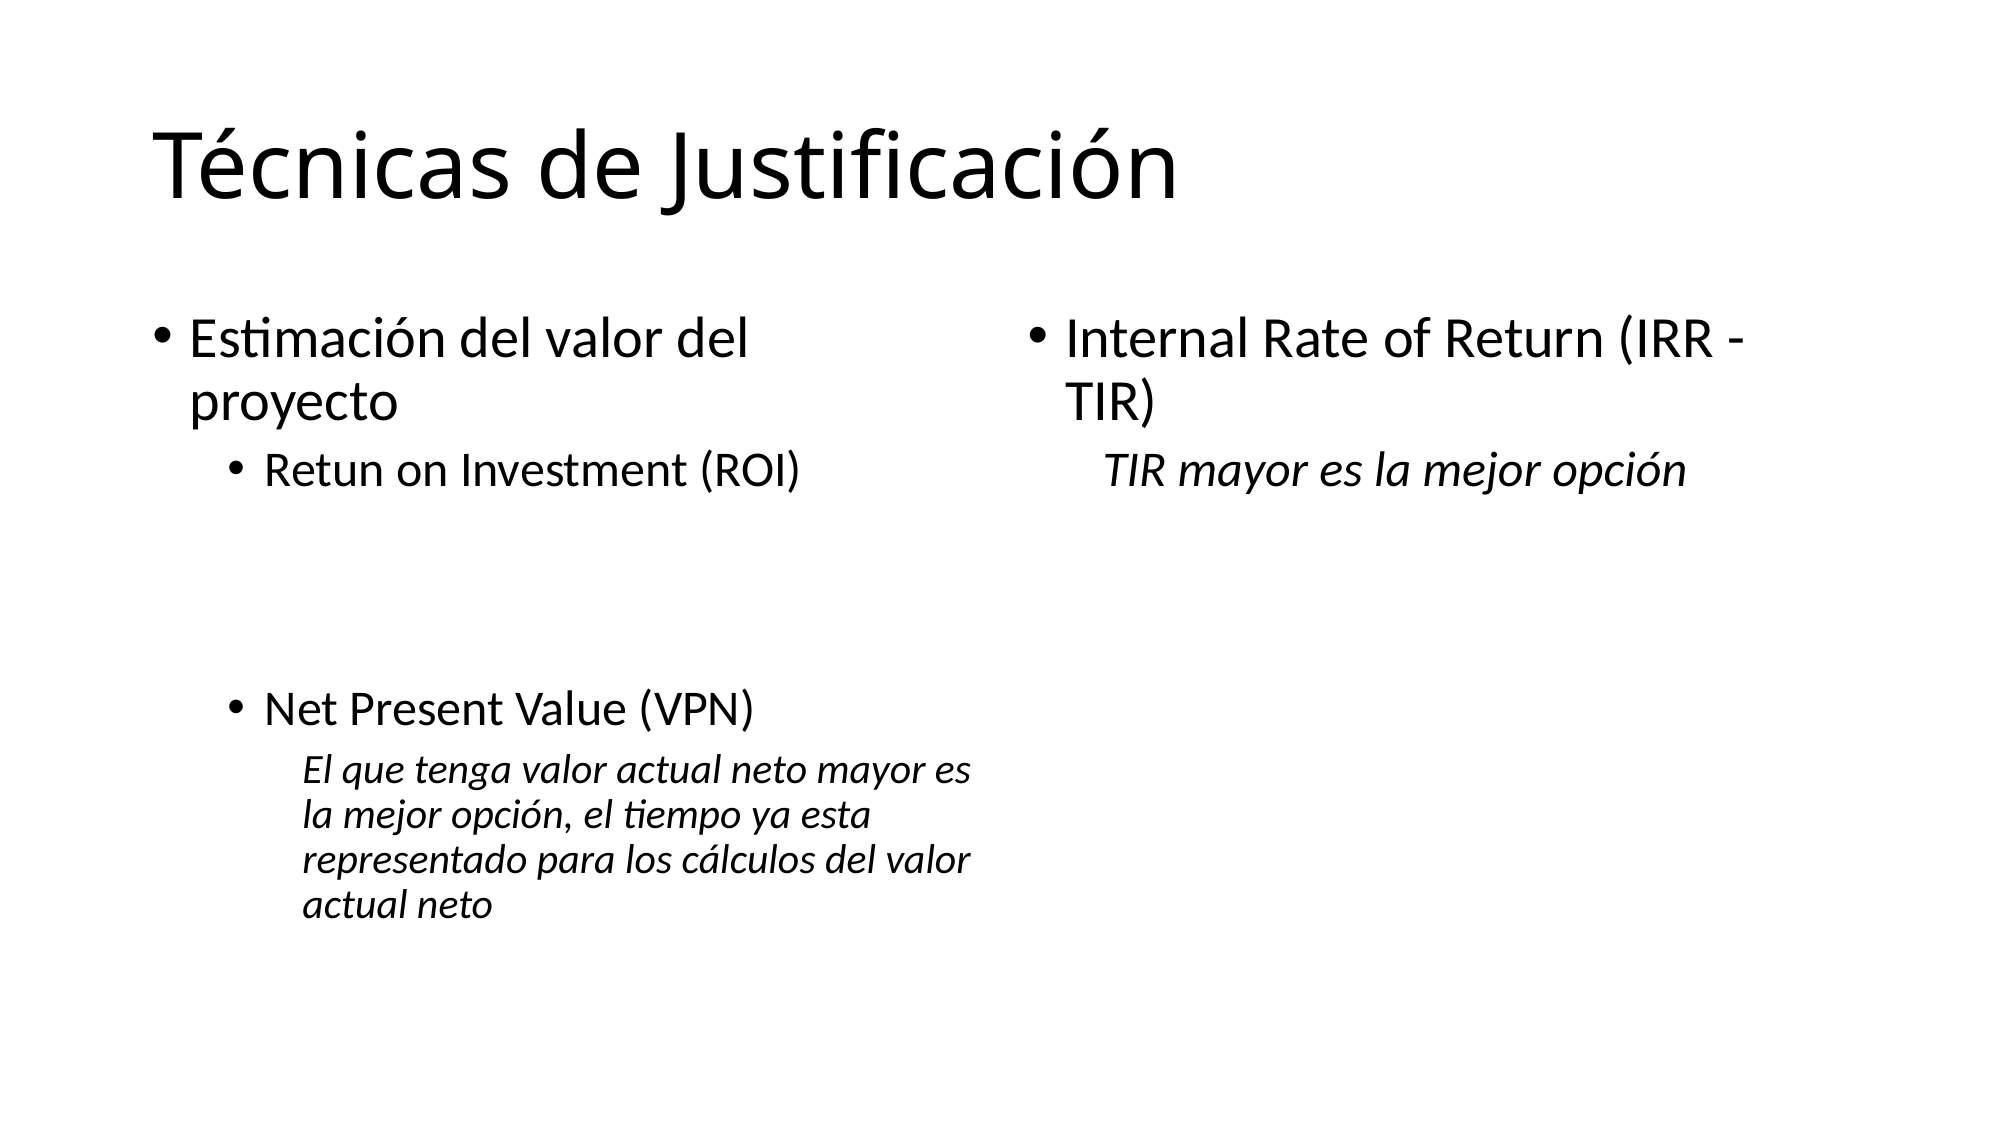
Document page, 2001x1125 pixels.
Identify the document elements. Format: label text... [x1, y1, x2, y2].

list Internal Rate of Return (IRR - TIR) TIR mayor es la mejor opción [1012, 299, 1863, 1014]
title Técnicas de Justificación [137, 59, 1863, 278]
